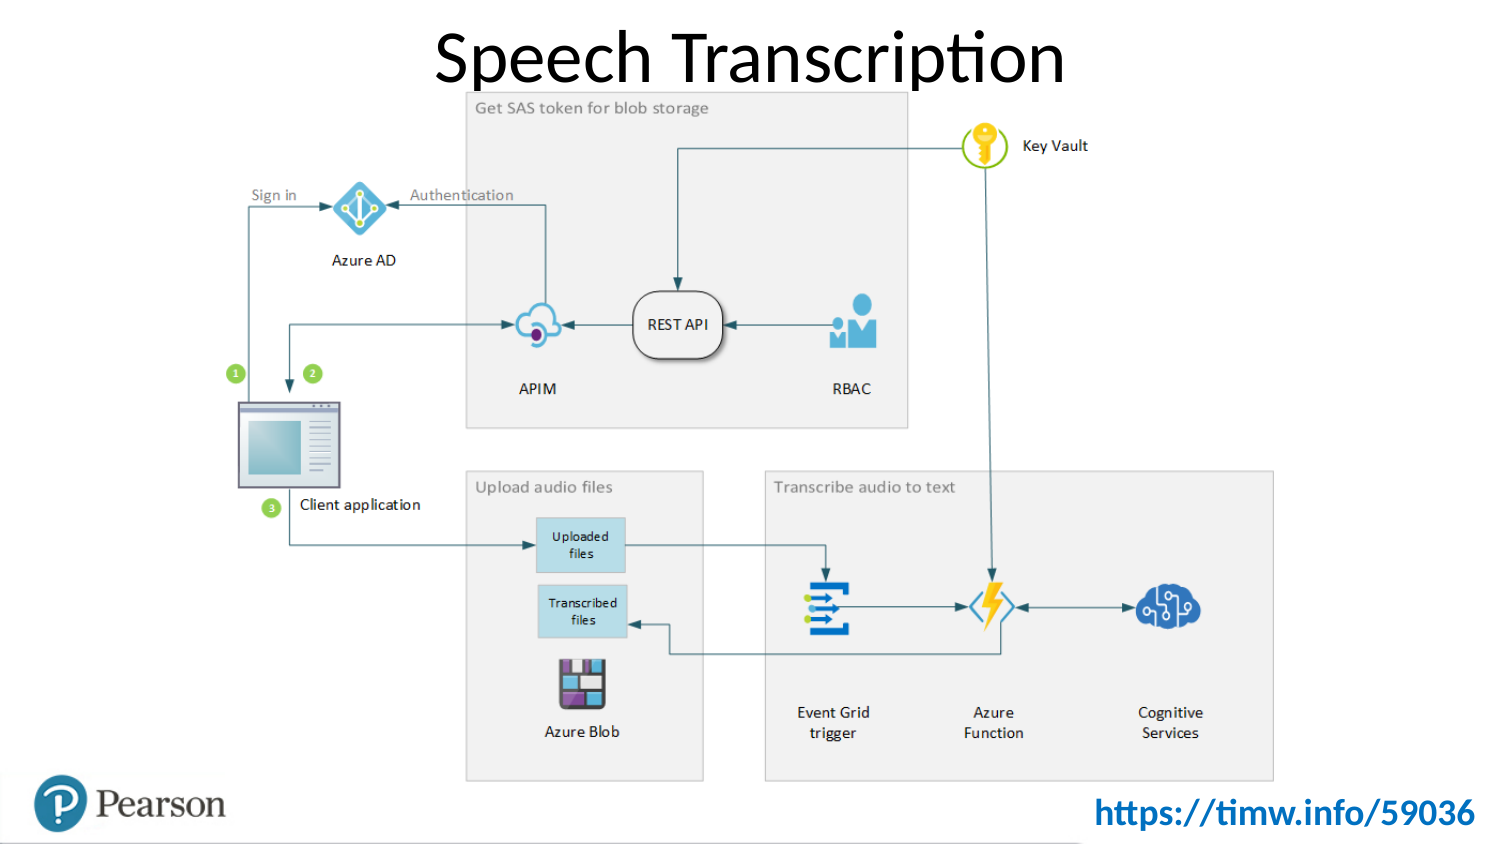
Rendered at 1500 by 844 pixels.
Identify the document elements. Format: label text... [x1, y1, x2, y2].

title Speech Transcription [132, 0, 1371, 92]
picture [0, 0, 1500, 844]
text_box https://timw.info/59036 [1079, 780, 1500, 841]
